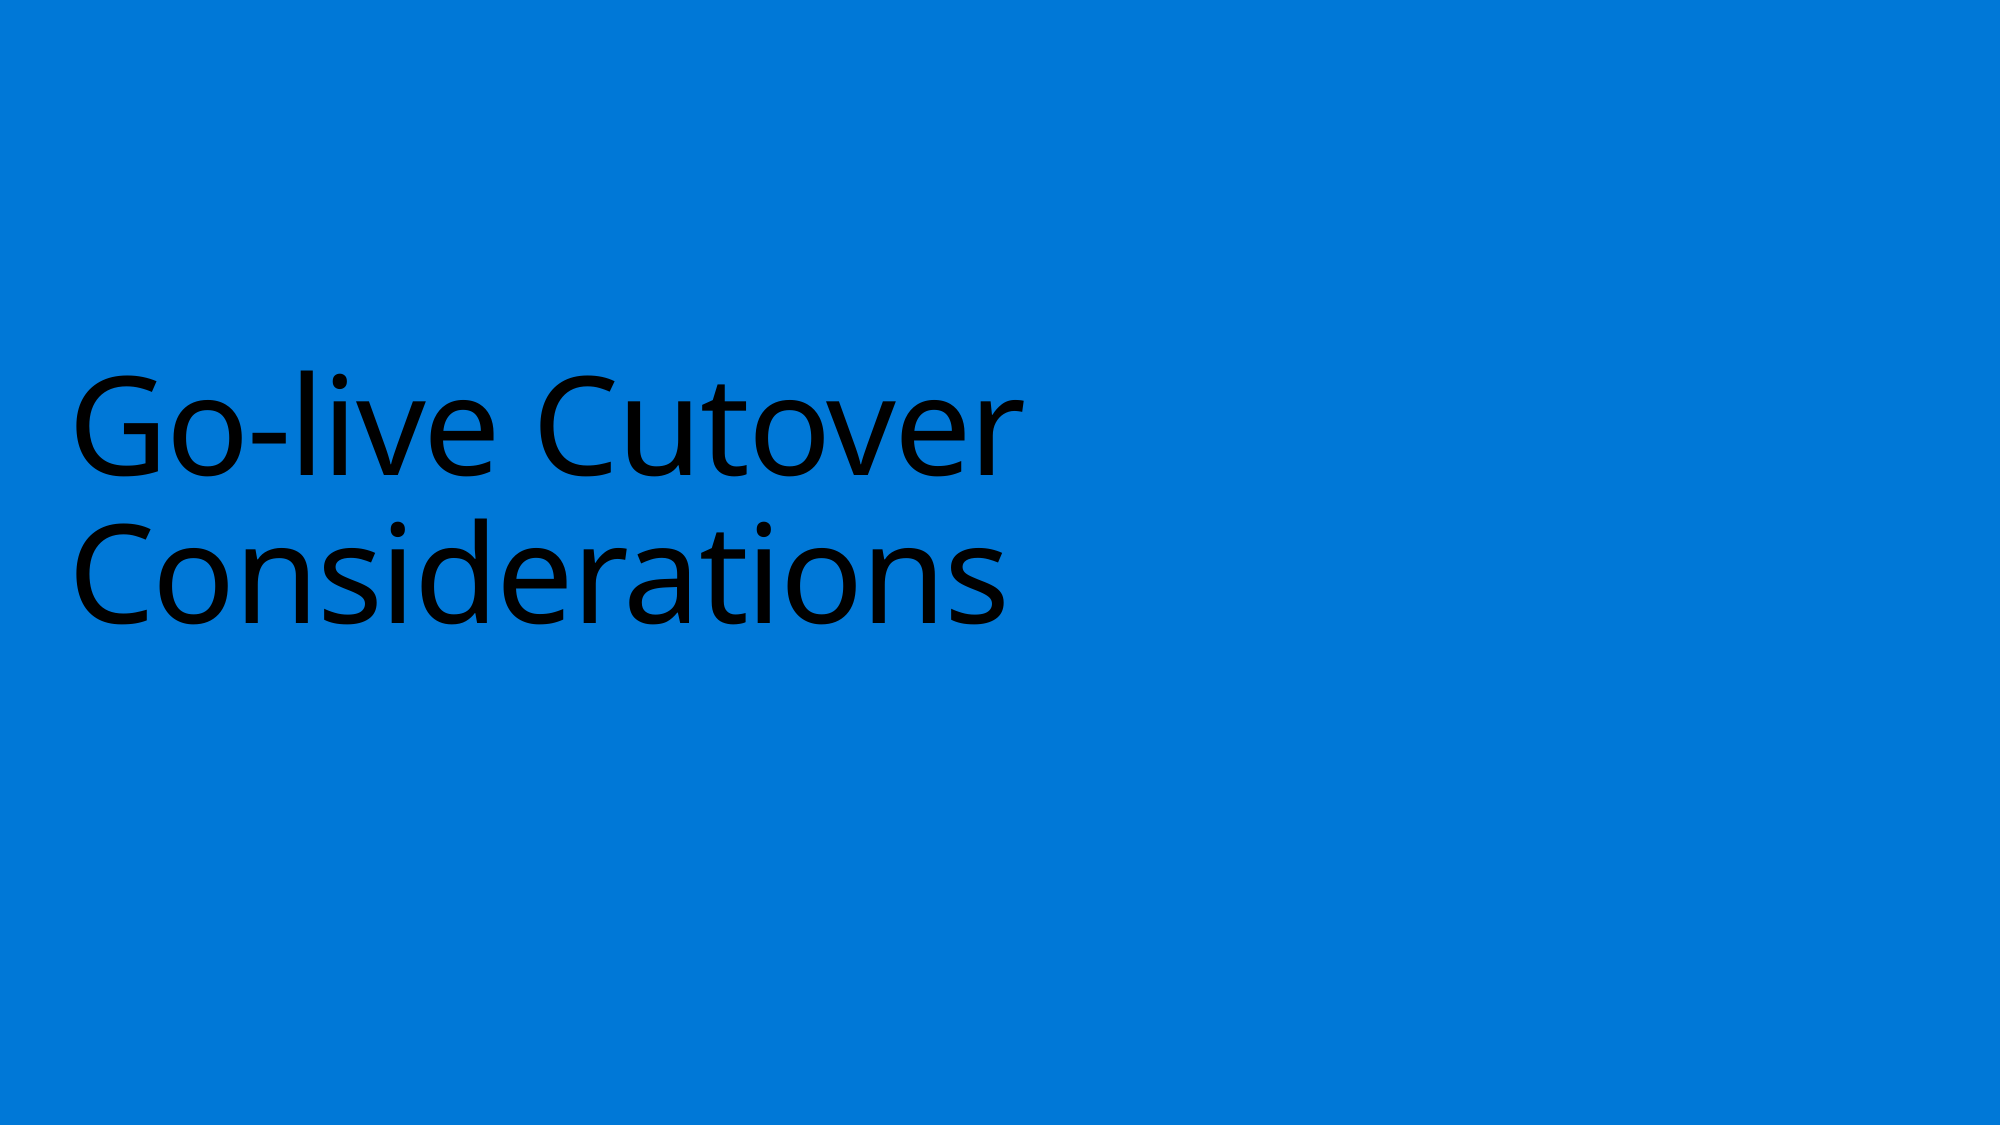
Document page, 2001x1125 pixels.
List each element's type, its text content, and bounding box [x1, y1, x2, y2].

title Go-live Cutover Considerations [44, 341, 1956, 523]
